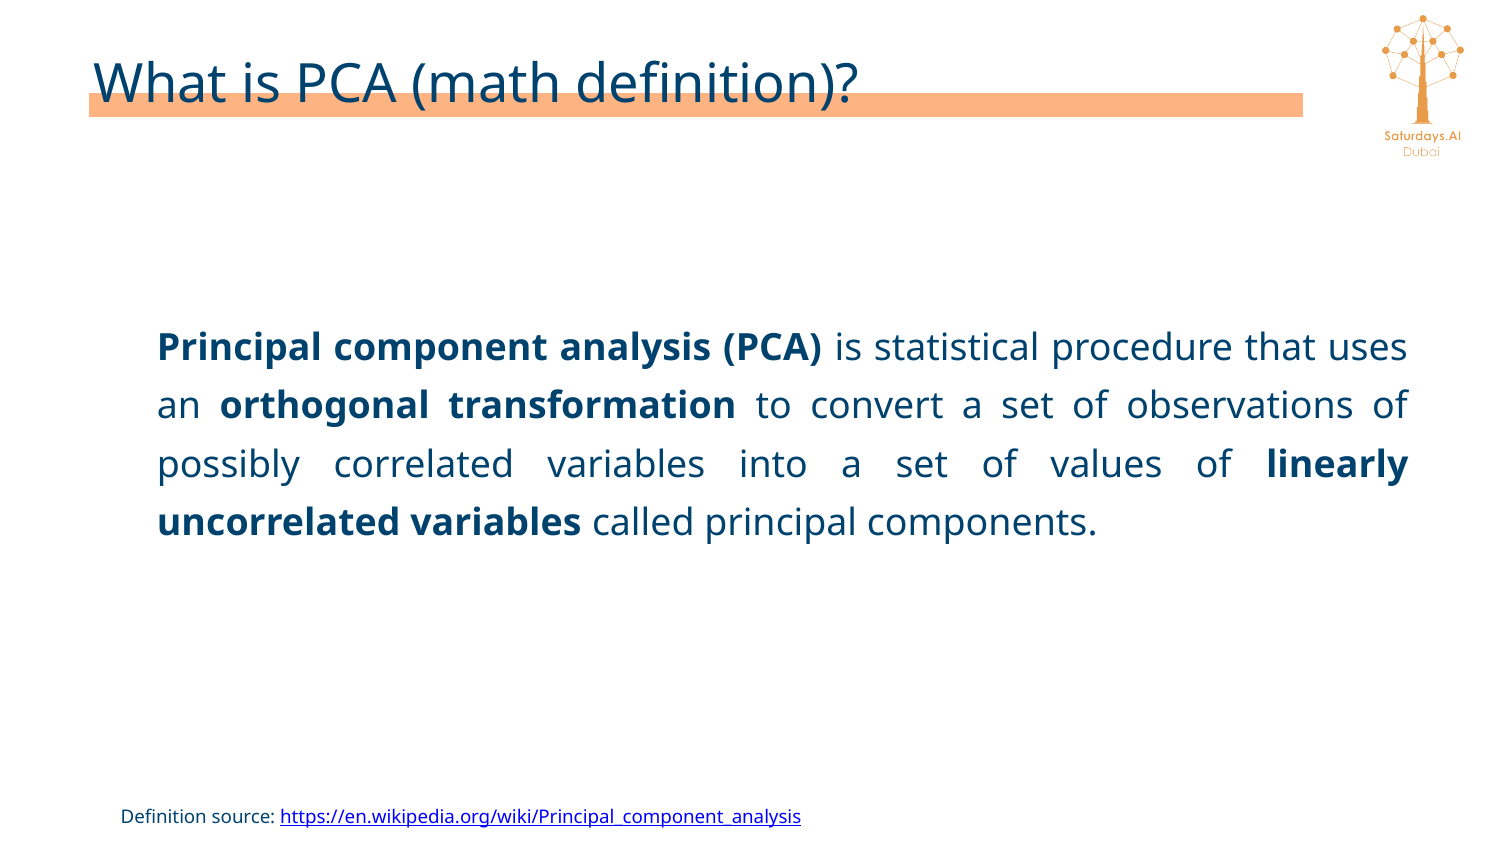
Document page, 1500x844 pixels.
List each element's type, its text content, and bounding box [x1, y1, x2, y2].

text_box Principal component analysis (PCA) is statistical procedure that uses an orthogonal transformation to convert a set of observations of possibly correlated variables into a set of values of linearly uncorrelated variables called principal components. [154, 306, 1412, 558]
text_box Definition source: https://en.wikipedia.org/wiki/Principal_component_analysis [88, 746, 1375, 833]
picture [1382, 15, 1464, 160]
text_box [88, 45, 1303, 118]
